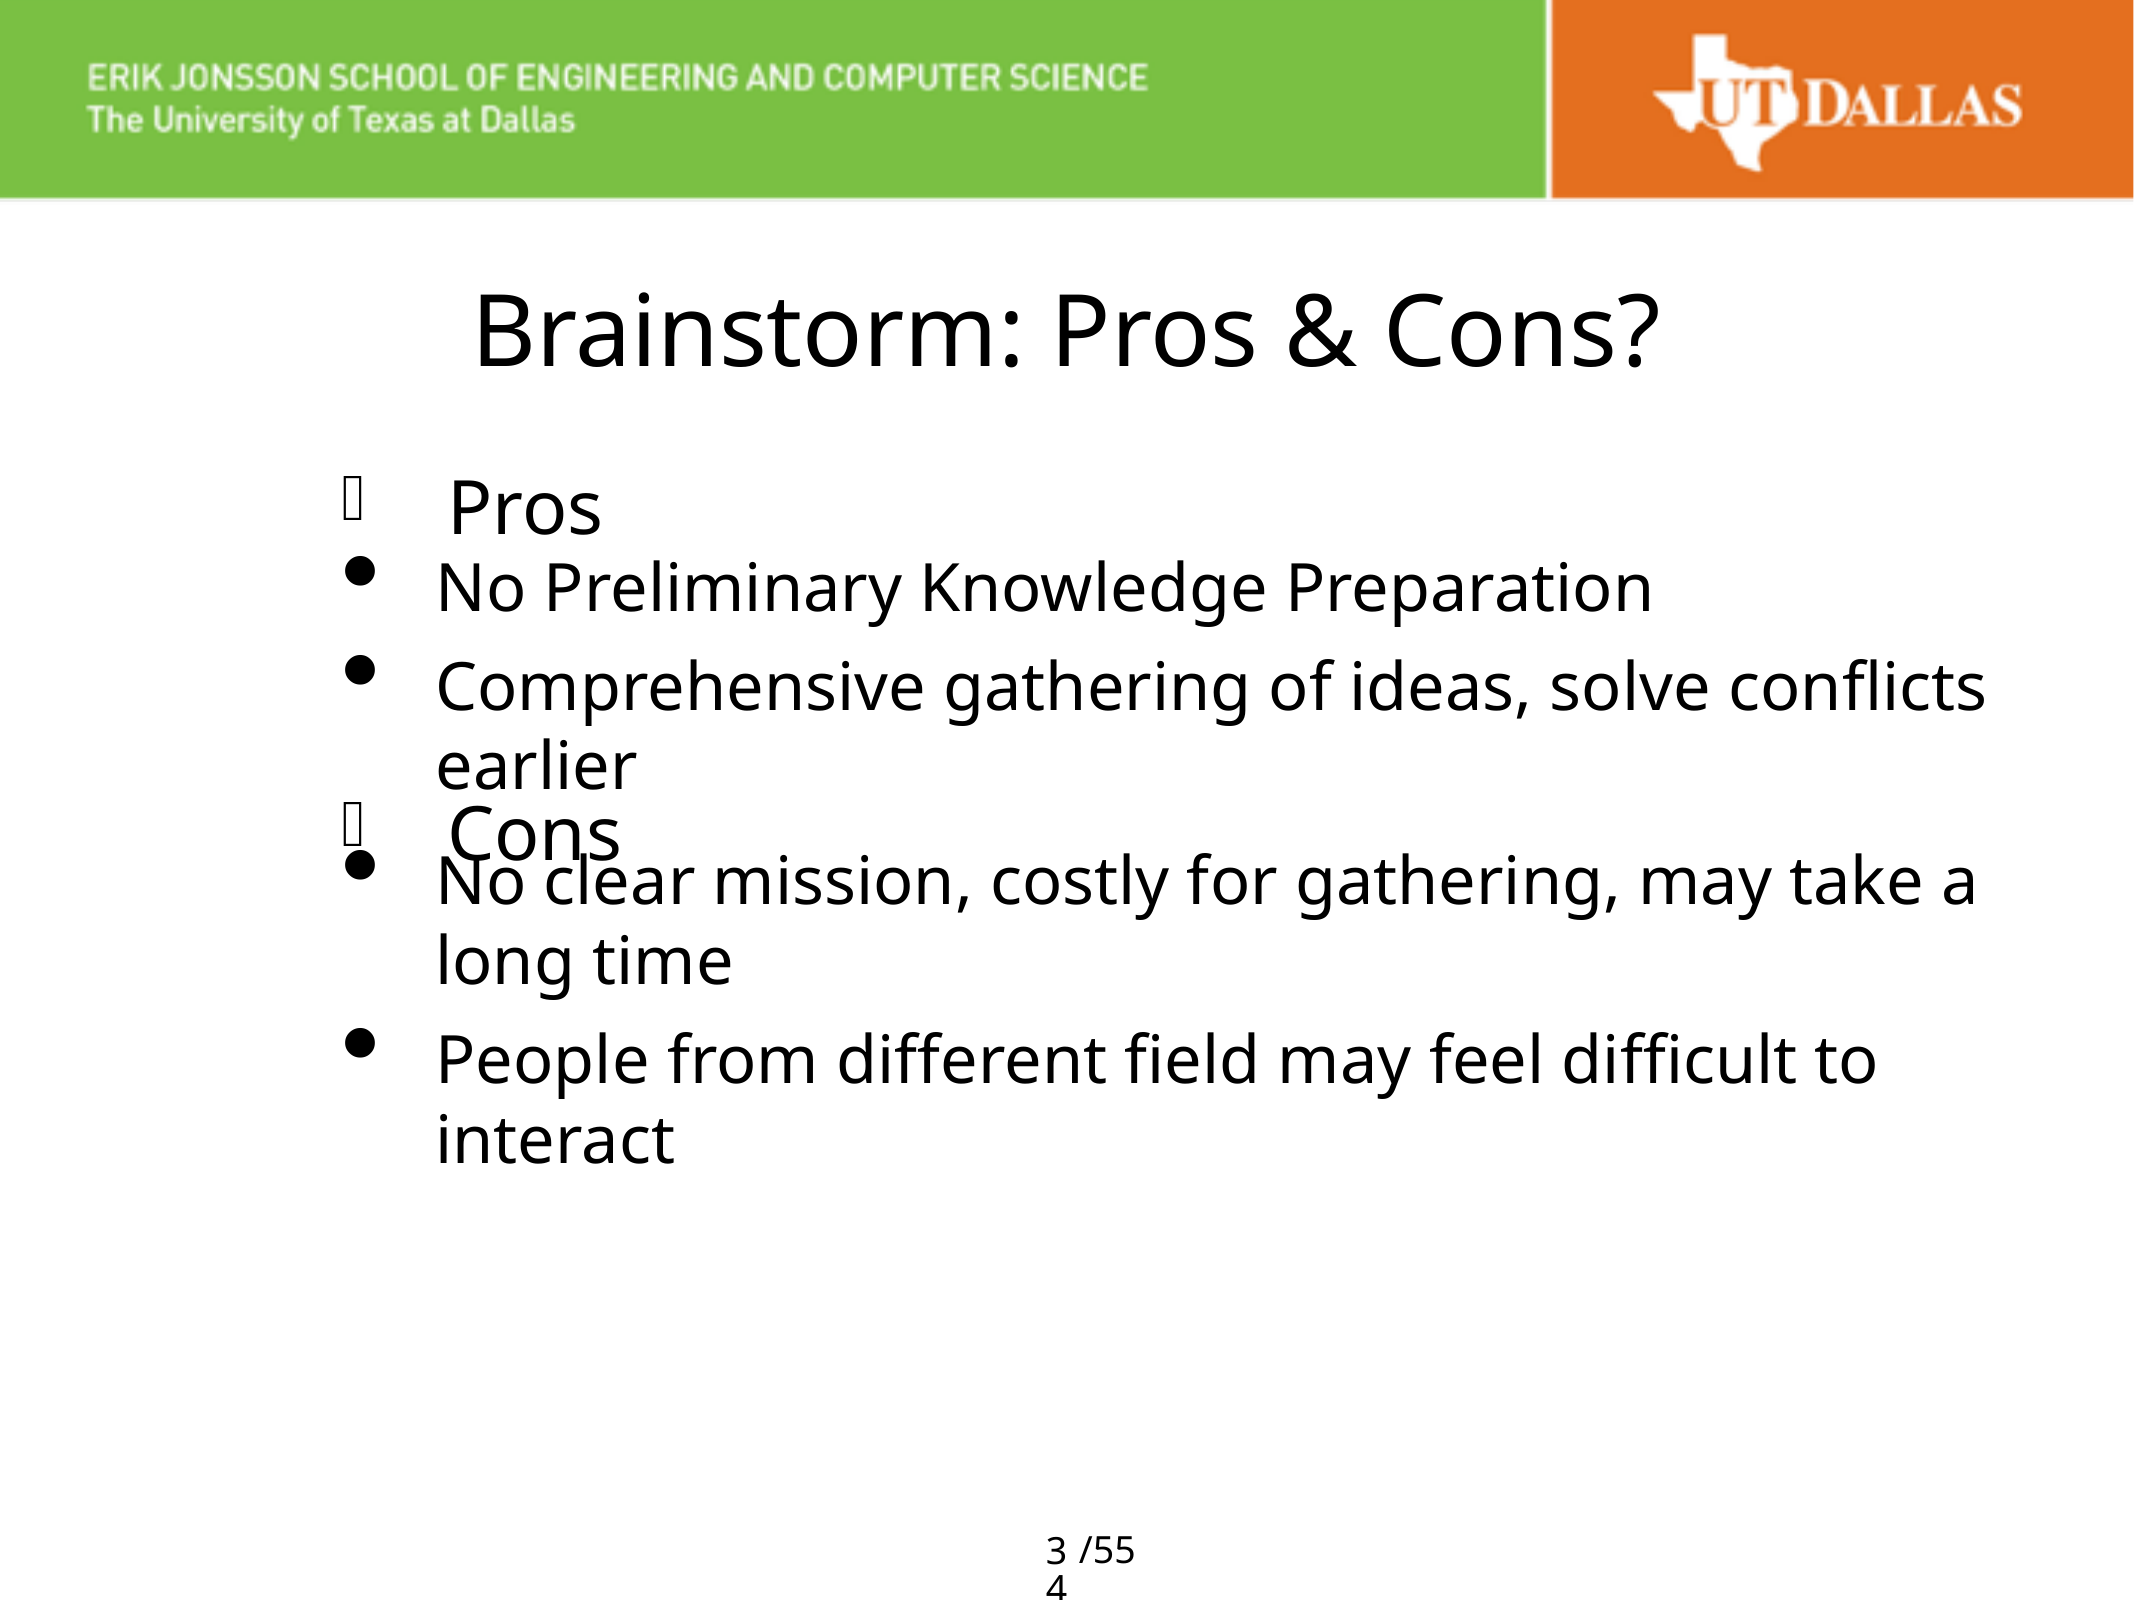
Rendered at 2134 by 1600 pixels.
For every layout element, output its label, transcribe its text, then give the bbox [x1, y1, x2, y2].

slide_number 34 [1036, 1518, 1095, 1580]
picture [0, 0, 2134, 205]
title Brainstorm: Pros & Cons? [207, 157, 1926, 453]
text_box No clear mission, costly for gathering, may take a long time People from different field may feel difficult to interact [208, 829, 1992, 1185]
list Pros Cons [207, 453, 2107, 882]
text_box No Preliminary Knowledge Preparation Comprehensive gathering of ideas, solve conflicts earlier [208, 536, 2021, 812]
